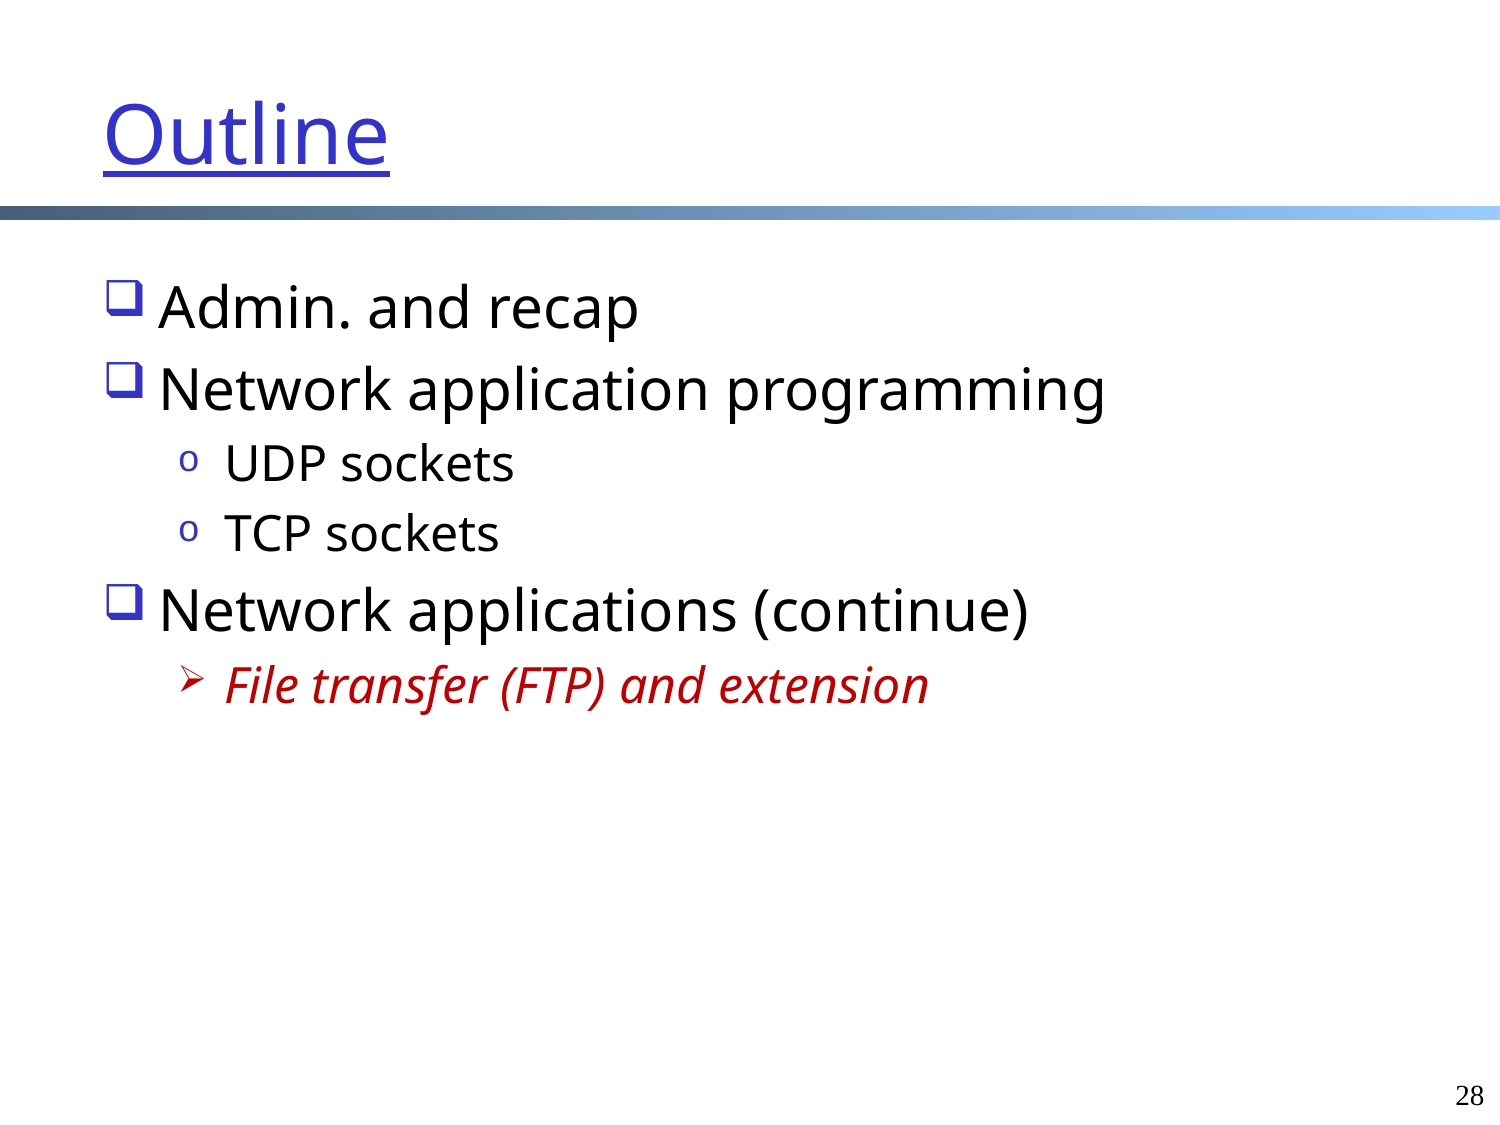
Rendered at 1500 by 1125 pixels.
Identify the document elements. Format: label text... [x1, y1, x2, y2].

slide_number 28 [1424, 1068, 1500, 1125]
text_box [1424, 207, 1428, 219]
title Outline [87, 37, 1363, 225]
list Admin. and recap Network application programming UDP sockets TCP sockets Network applications (continue) File transfer (FTP) and extension [87, 262, 1363, 1025]
